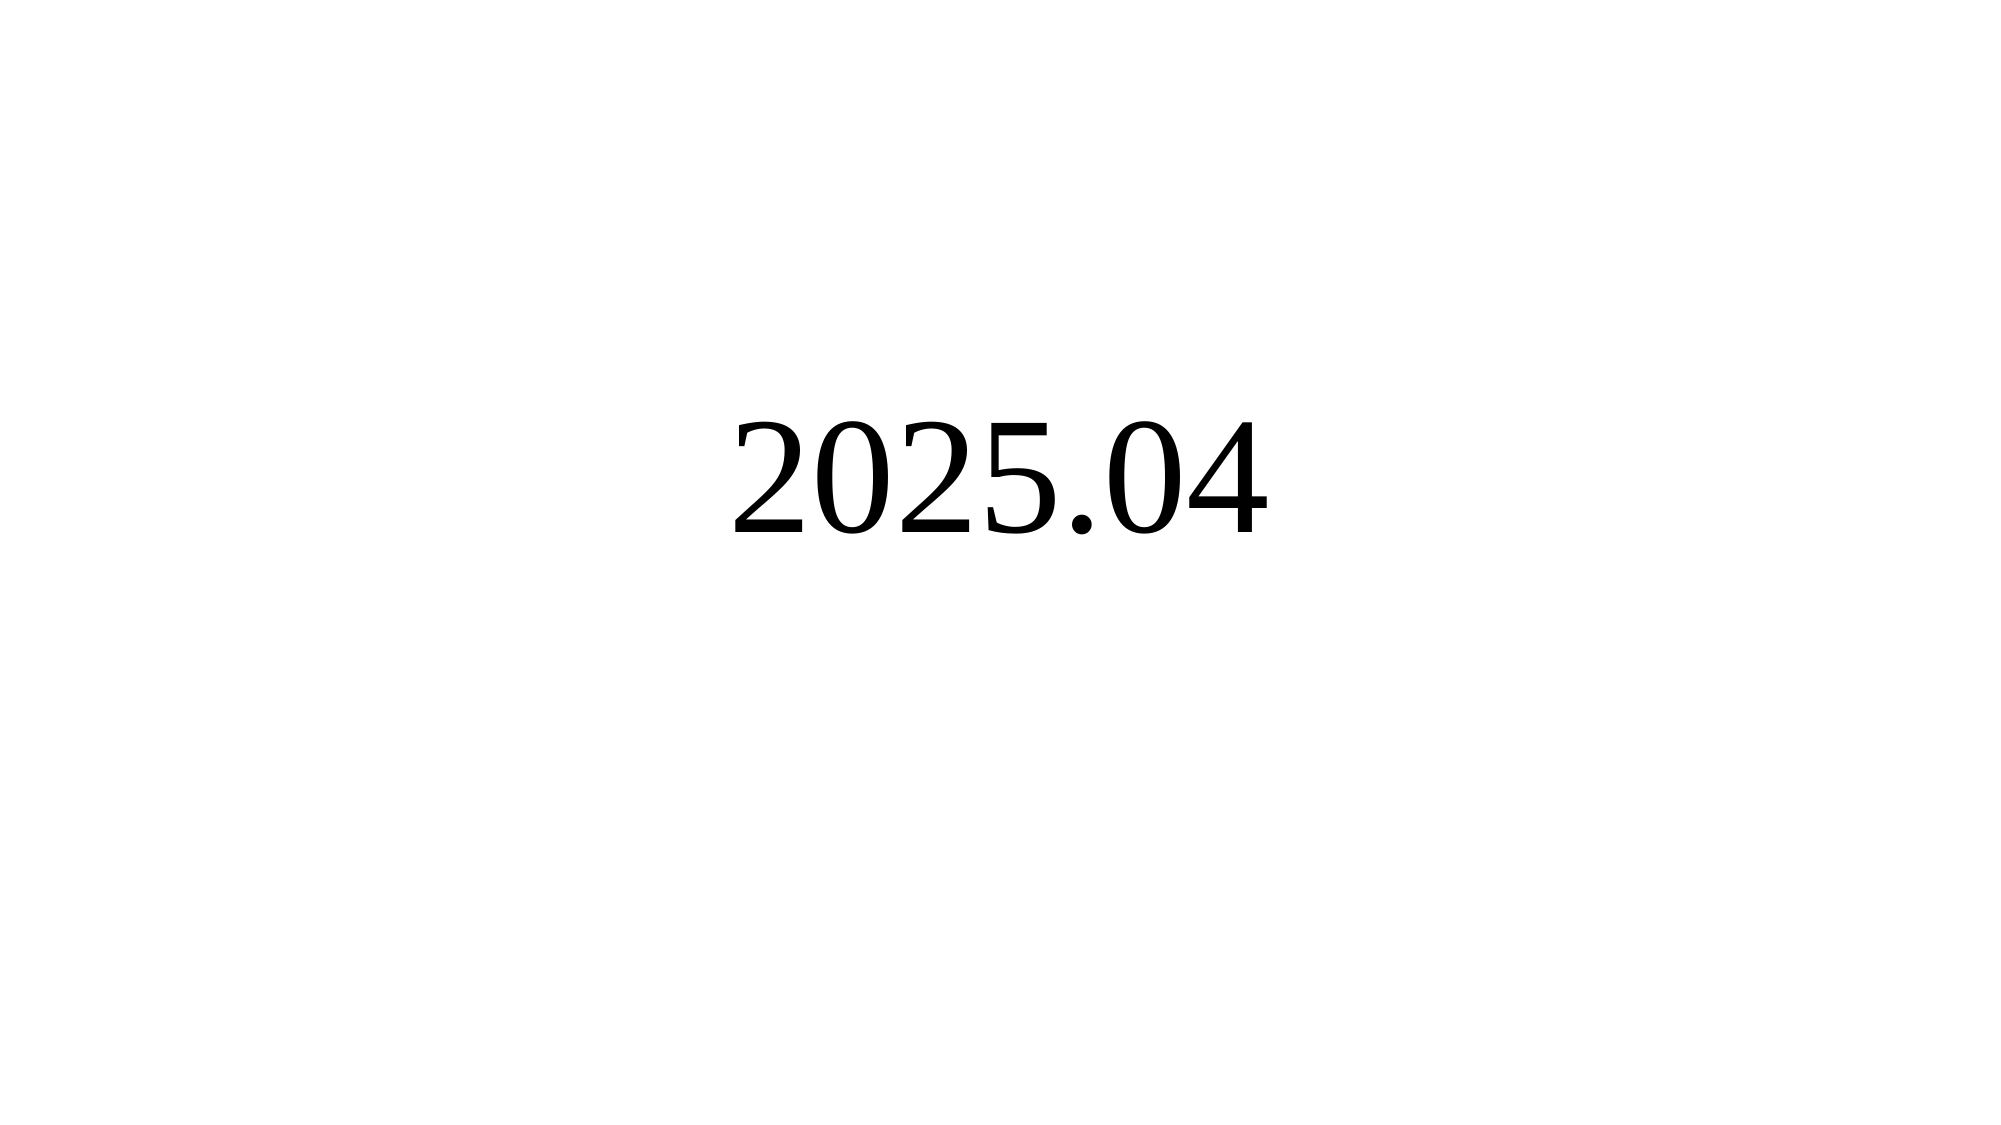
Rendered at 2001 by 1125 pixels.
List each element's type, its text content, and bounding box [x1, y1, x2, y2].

title 2025.04 [249, 184, 1750, 576]
